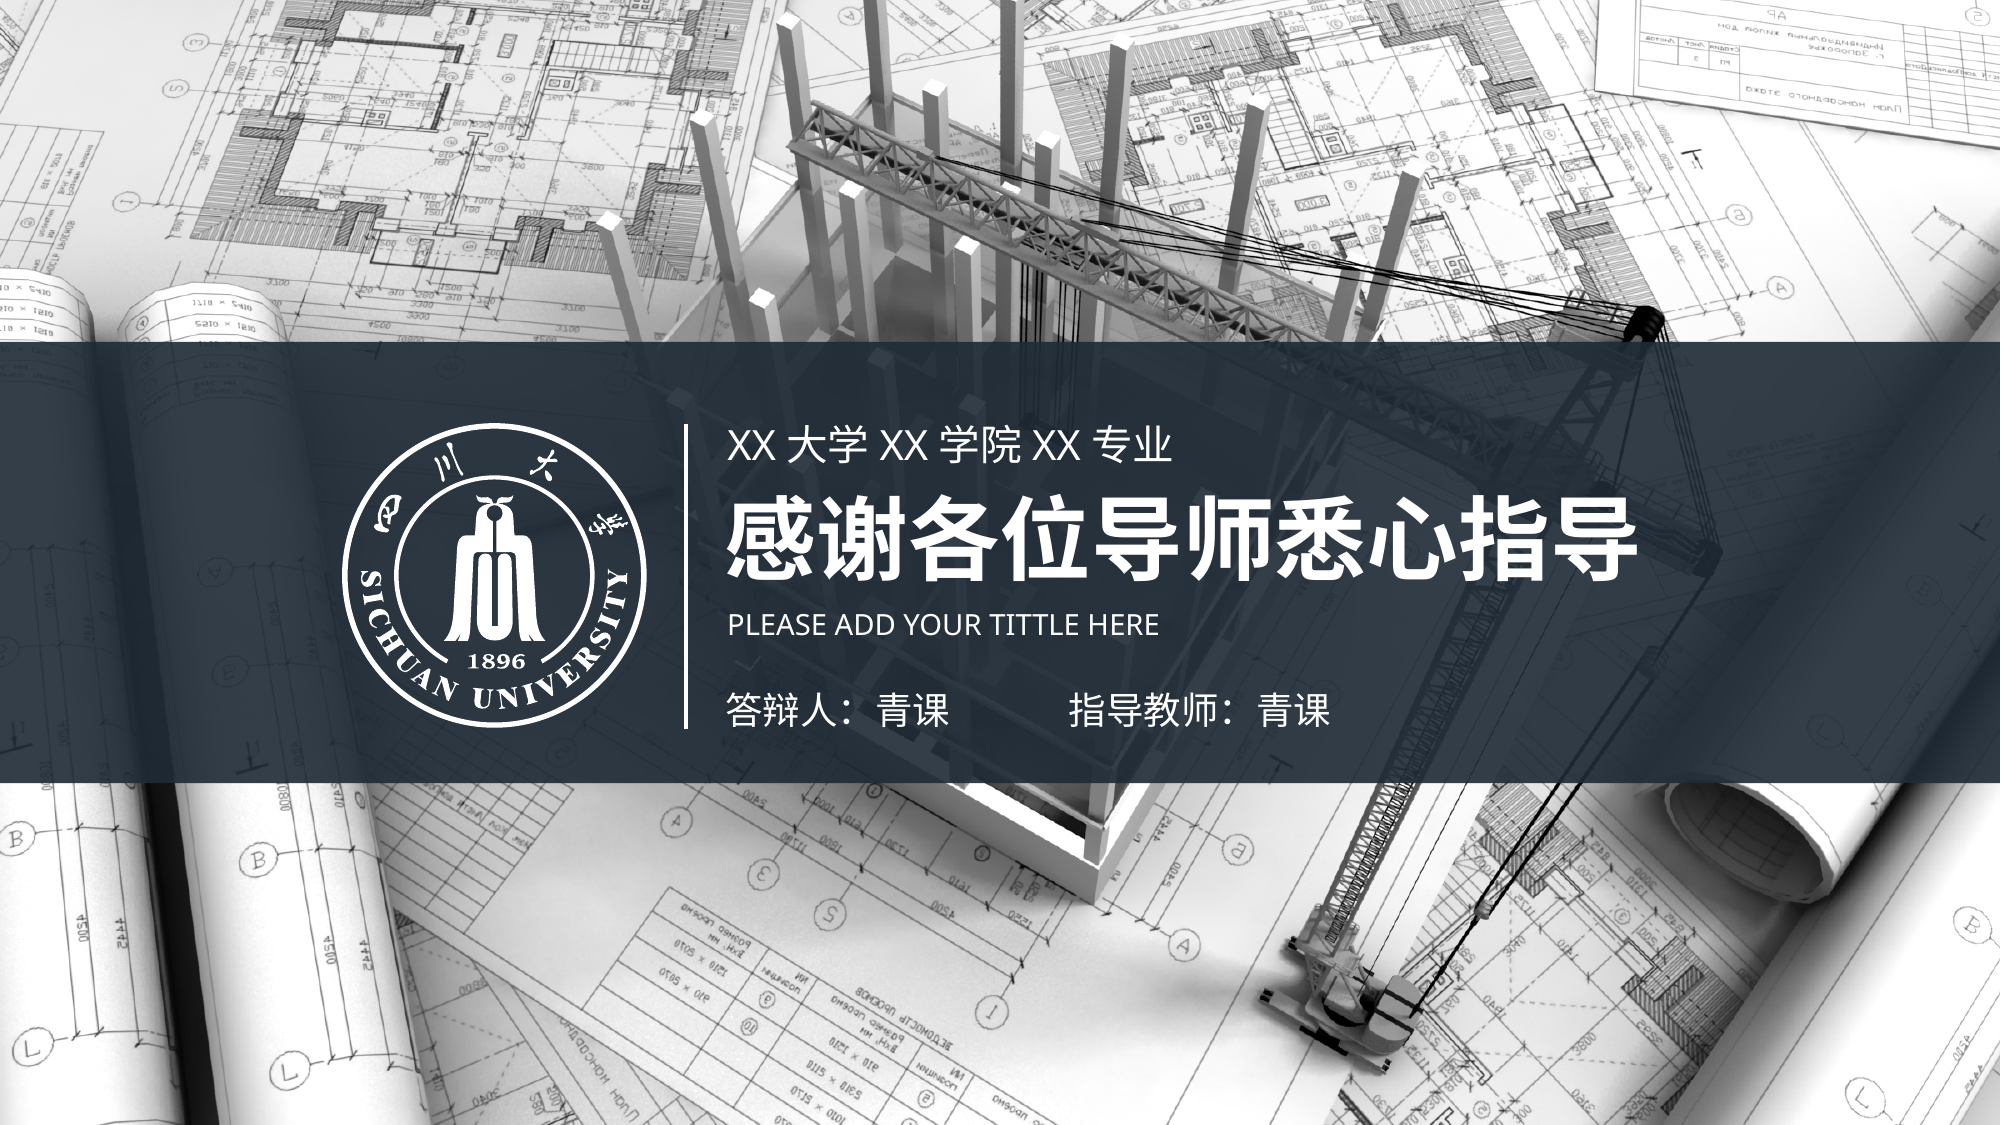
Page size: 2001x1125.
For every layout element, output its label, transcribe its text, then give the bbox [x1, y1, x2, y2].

text_box PLEASE ADD YOUR TITTLE HERE [712, 598, 1230, 649]
text_box 感谢各位导师悉心指导 [710, 474, 1868, 600]
text_box XX大学XX学院XX专业 [712, 411, 1372, 477]
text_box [342, 423, 647, 728]
text_box 答辩人：青课 [710, 679, 1054, 740]
text_box 指导教师：青课 [1054, 679, 1424, 740]
